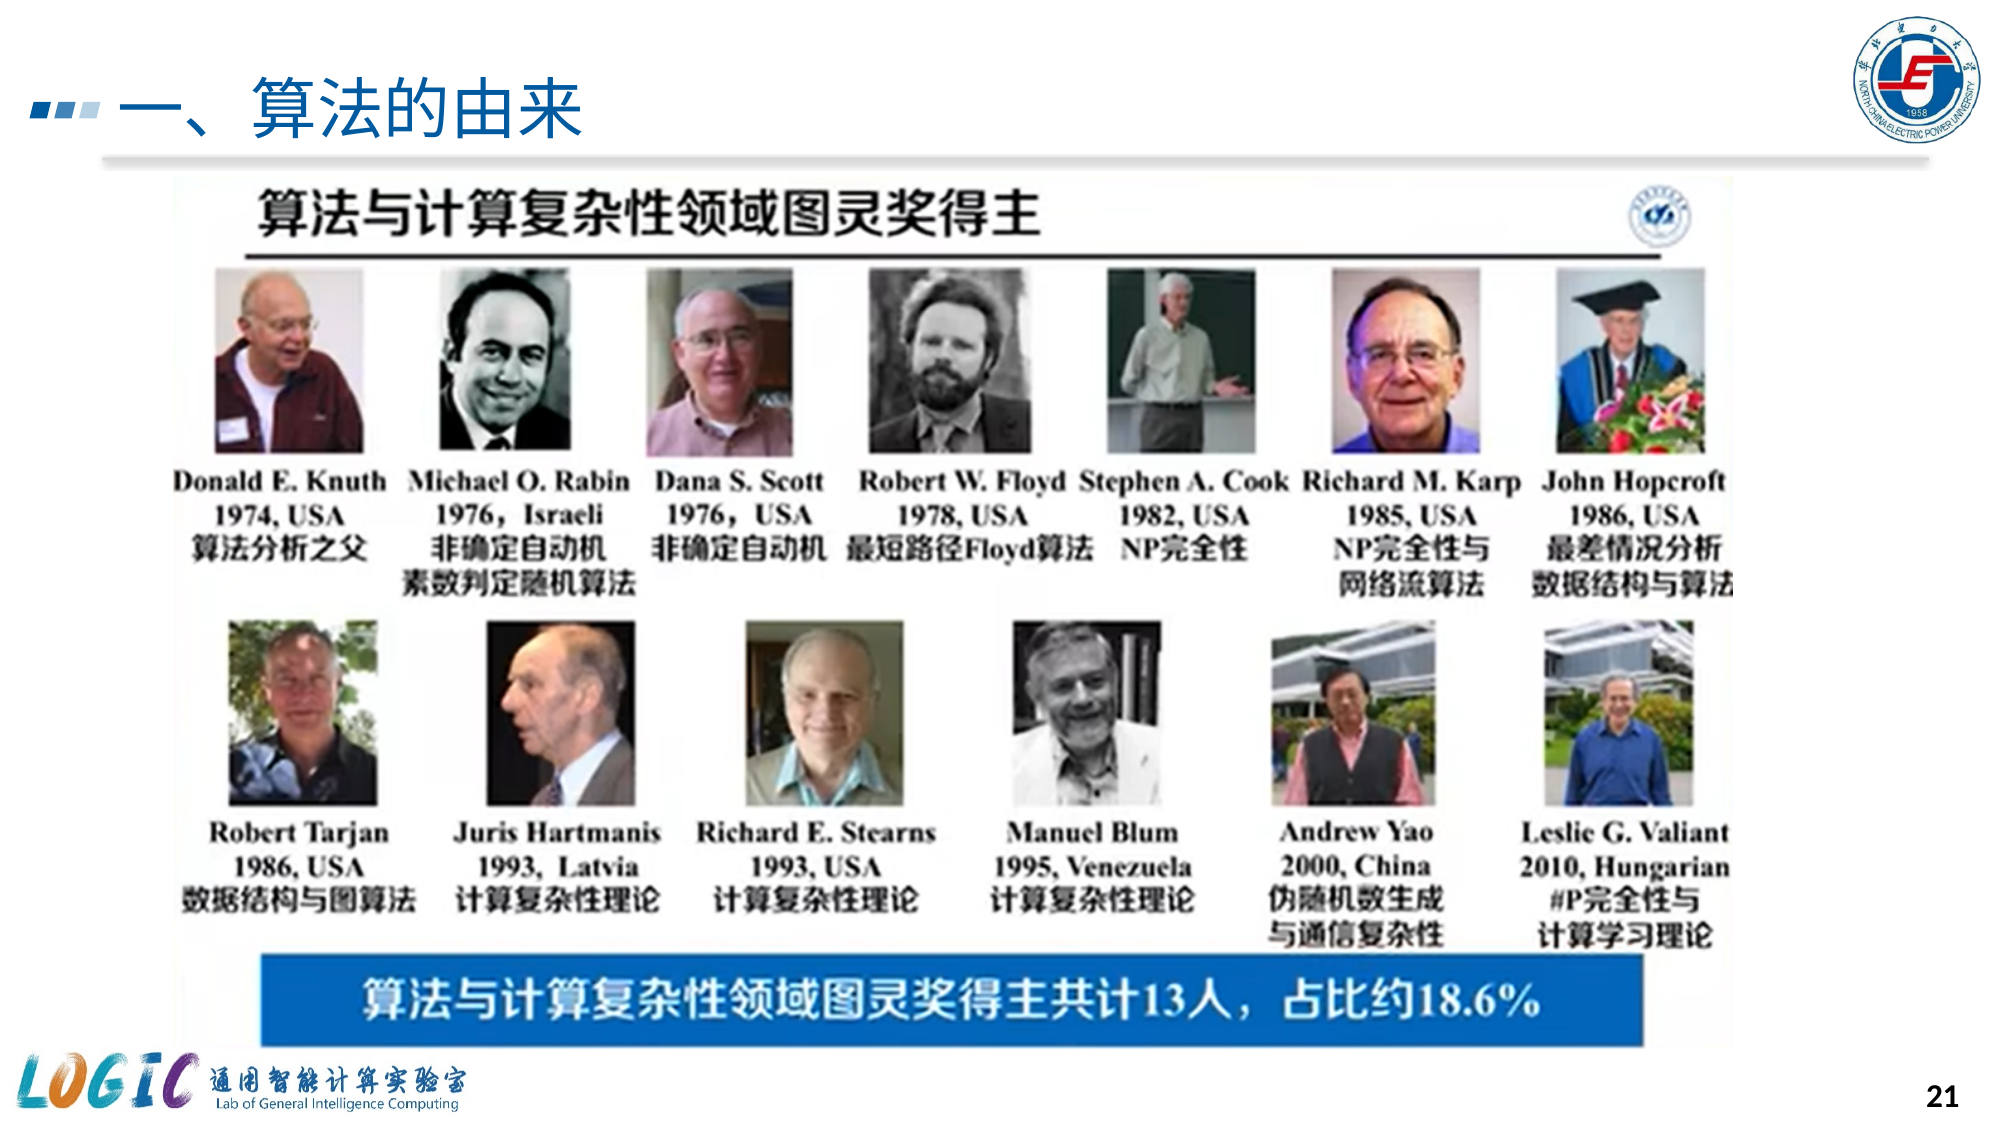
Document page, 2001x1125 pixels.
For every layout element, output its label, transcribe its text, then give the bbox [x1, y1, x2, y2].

slide_number 21 [1866, 1063, 1975, 1124]
title 一、算法的由来 [102, 66, 1756, 173]
picture [1835, 3, 2001, 161]
picture [0, 175, 1733, 1123]
